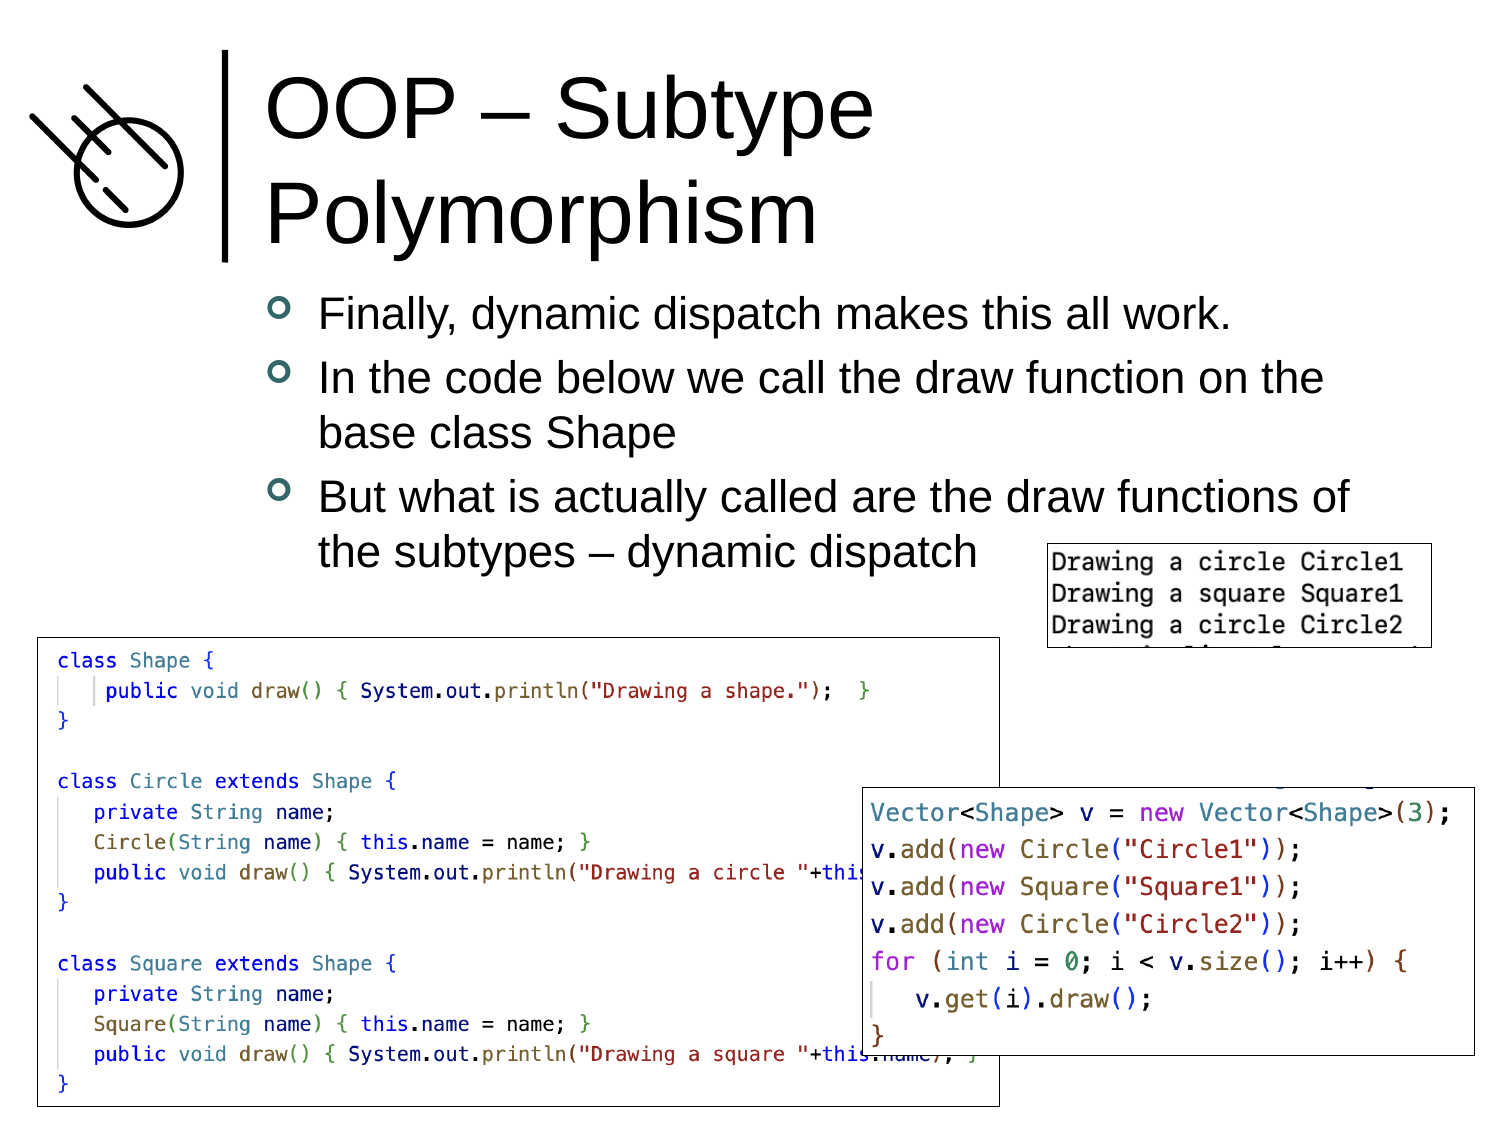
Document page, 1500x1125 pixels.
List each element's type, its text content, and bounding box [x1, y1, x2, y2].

picture [1047, 542, 1432, 648]
picture [37, 637, 1476, 1107]
picture [0, 49, 213, 263]
title OOP – Subtype Polymorphism [249, 31, 1400, 282]
list Finally, dynamic dispatch makes this all work. In the code below we call the draw function on the base class Shape But what is actually called are the draw functions of the subtypes – dynamic dispatch [249, 276, 1396, 590]
